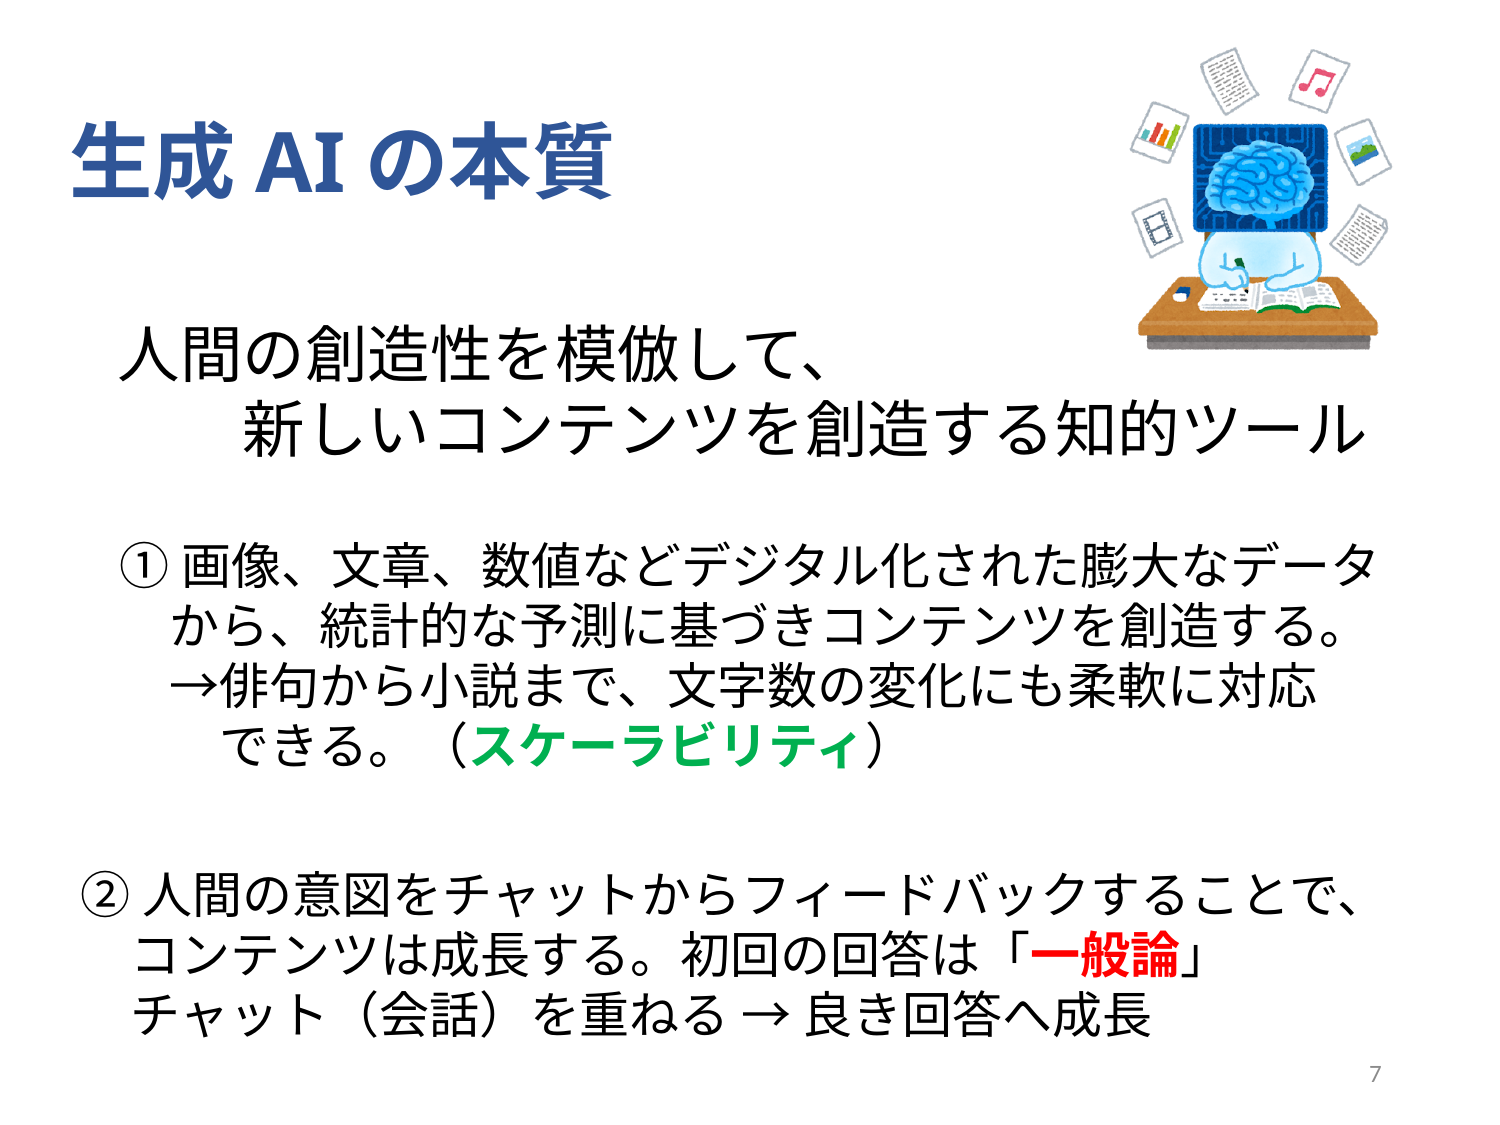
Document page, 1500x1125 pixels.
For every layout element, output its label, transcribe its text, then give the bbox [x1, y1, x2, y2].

picture [1113, 43, 1402, 357]
text_box ②人間の意図をチャットからフィードバックすることで、 コンテンツは成長する。初回の回答は「一般論」 チャット（会話）を重ねる → 良き回答へ成長 [65, 856, 1403, 1052]
text_box 人間の創造性を模倣して、 新しいコンテンツを創造する知的ツール [103, 307, 1383, 473]
text_box 生成AIの本質 [54, 113, 750, 230]
text_box ①画像、文章、数値などデジタル化された膨大なデータ から、統計的な予測に基づきコンテンツを創造する。 →俳句から小説まで、文字数の変化にも柔軟に対応 できる。（スケーラビリティ） [104, 527, 1396, 782]
slide_number 7 [1059, 1052, 1397, 1103]
